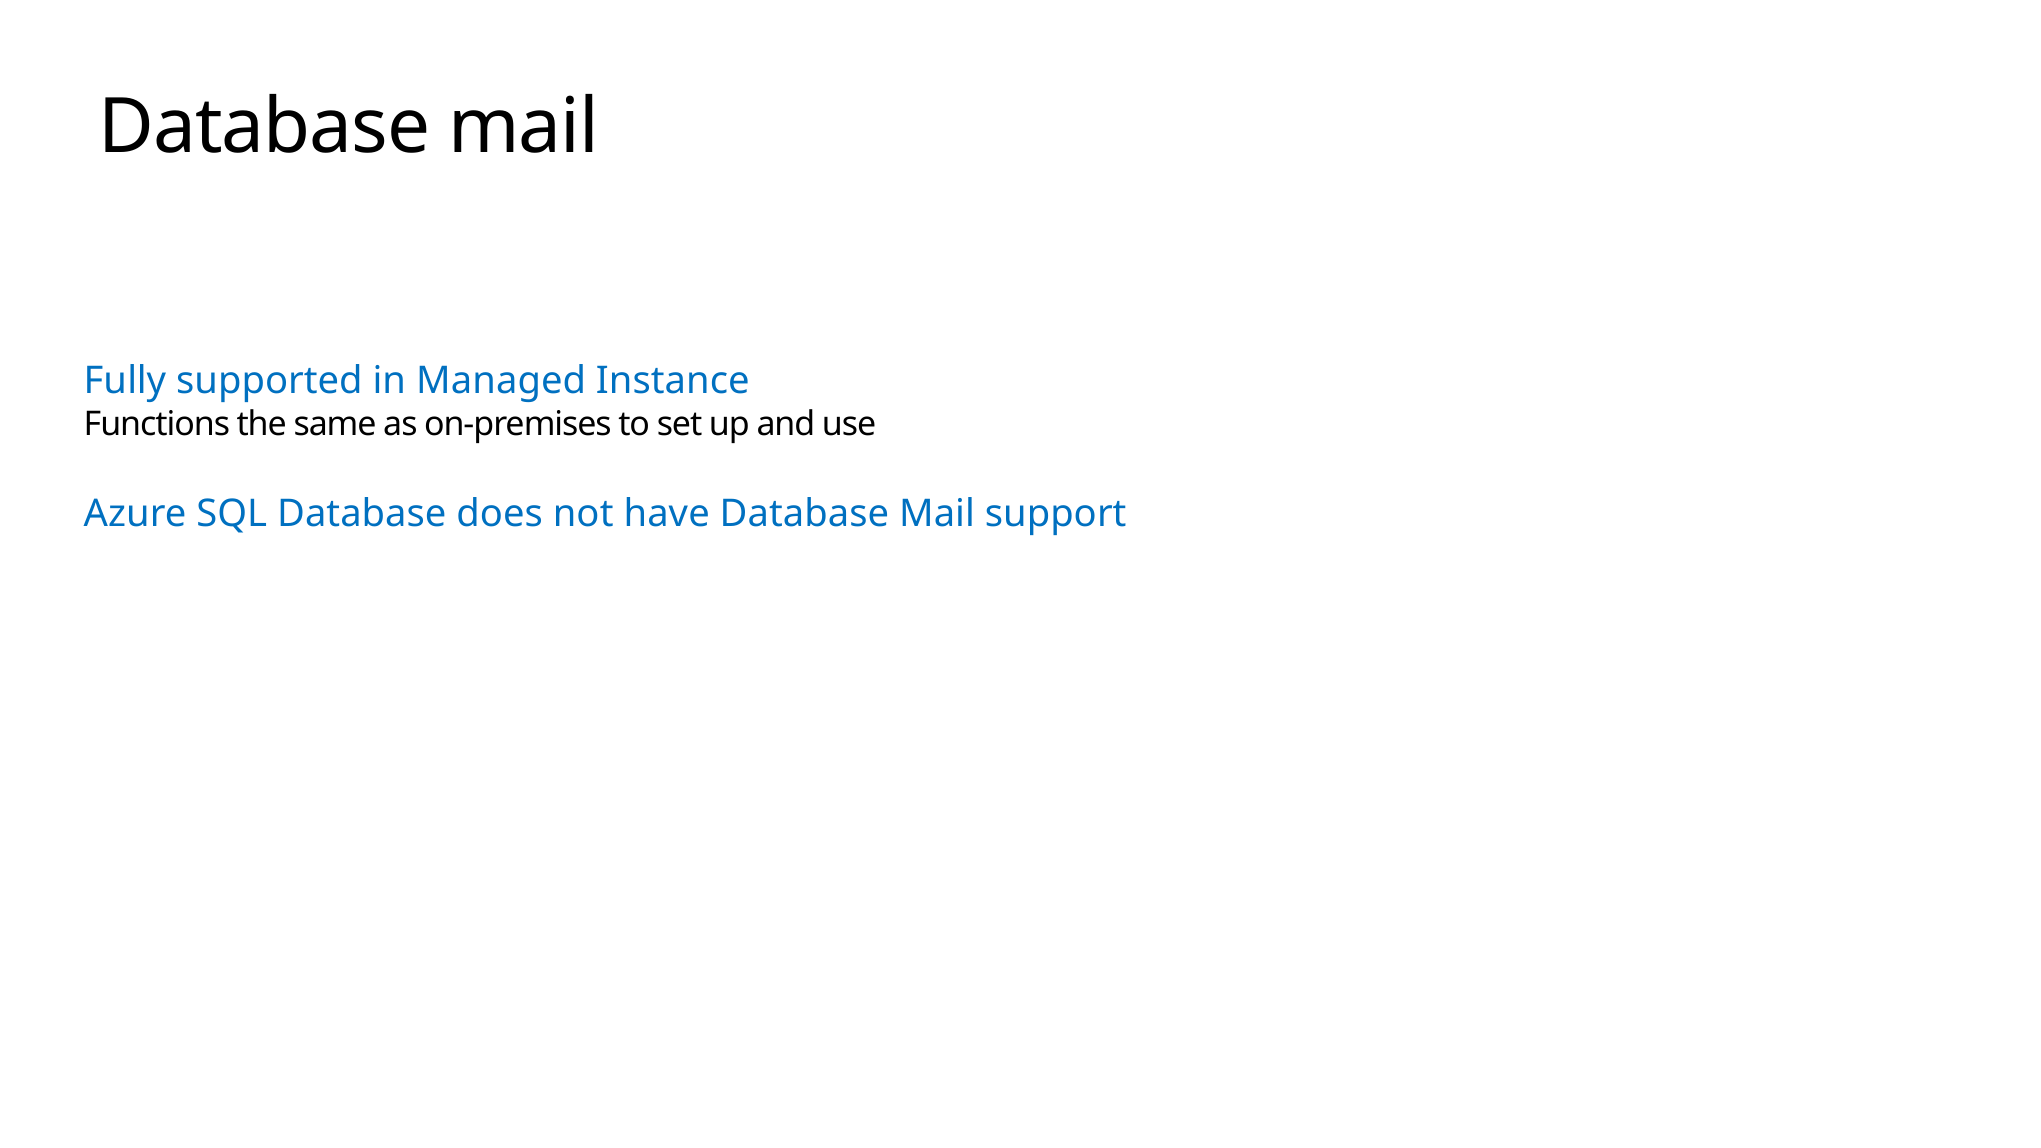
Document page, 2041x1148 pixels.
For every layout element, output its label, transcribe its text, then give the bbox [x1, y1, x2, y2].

title Database mail [98, 76, 1943, 170]
text_box Fully supported in Managed Instance Functions the same as on-premises to set up and use Azure SQL Database does not have Database Mail support [68, 348, 1158, 670]
